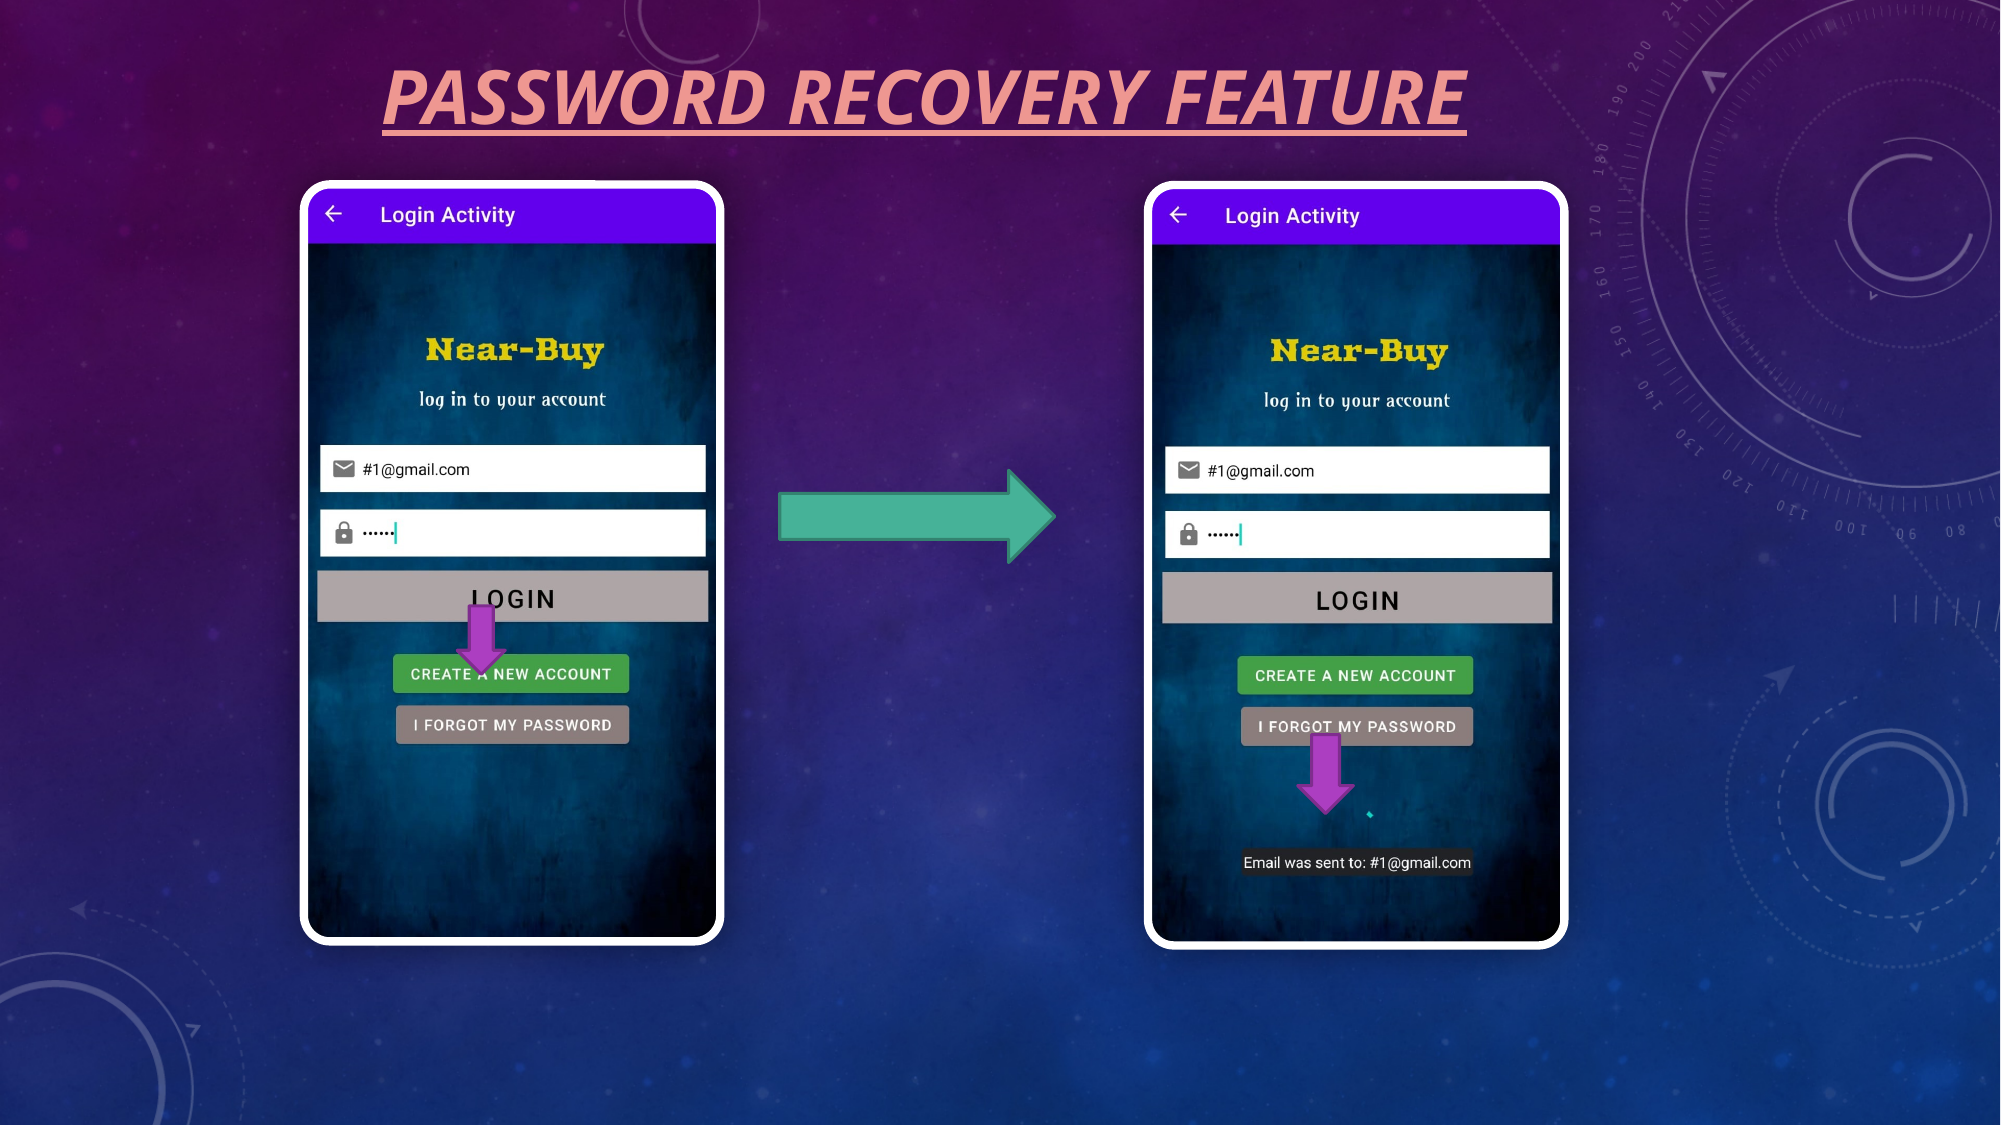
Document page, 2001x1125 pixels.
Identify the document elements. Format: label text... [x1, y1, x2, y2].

picture [0, 0, 2001, 1125]
title Password recovery feature [366, 9, 1565, 180]
text_box [778, 468, 1056, 564]
